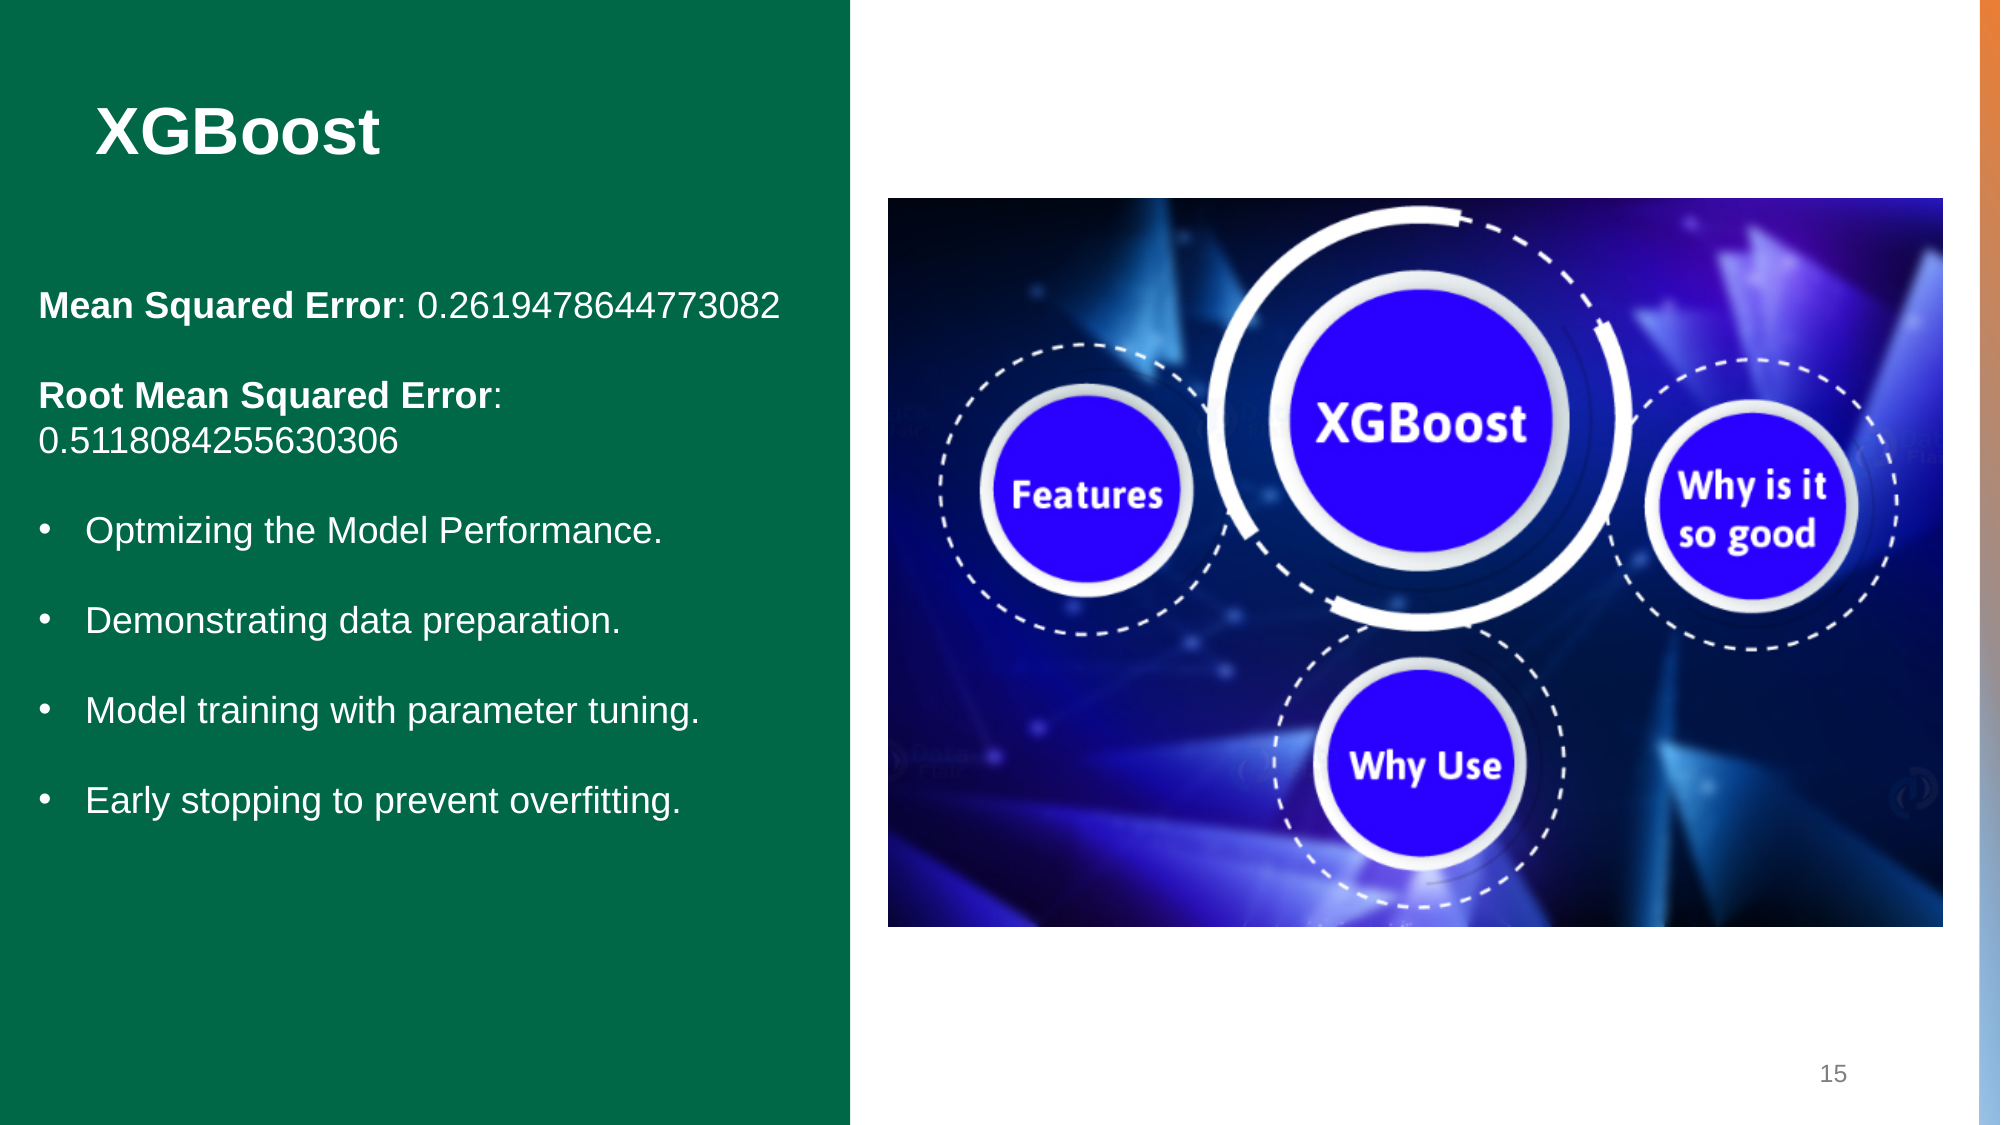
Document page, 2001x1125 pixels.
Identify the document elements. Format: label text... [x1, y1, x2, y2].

picture [888, 198, 1943, 927]
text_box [1979, 0, 2000, 1125]
slide_number 15 [1412, 1042, 1863, 1103]
text_box [0, 232, 1907, 1045]
text_box Mean Squared Error: 0.2619478644773082 Root Mean Squared Error: 0.5118084255630306 Optmizing the Model Performance. Demonstrating data preparation. Model training with parameter tuning. Early stopping to prevent overfitting. [23, 273, 812, 829]
text_box XGBoost [80, 80, 1086, 176]
